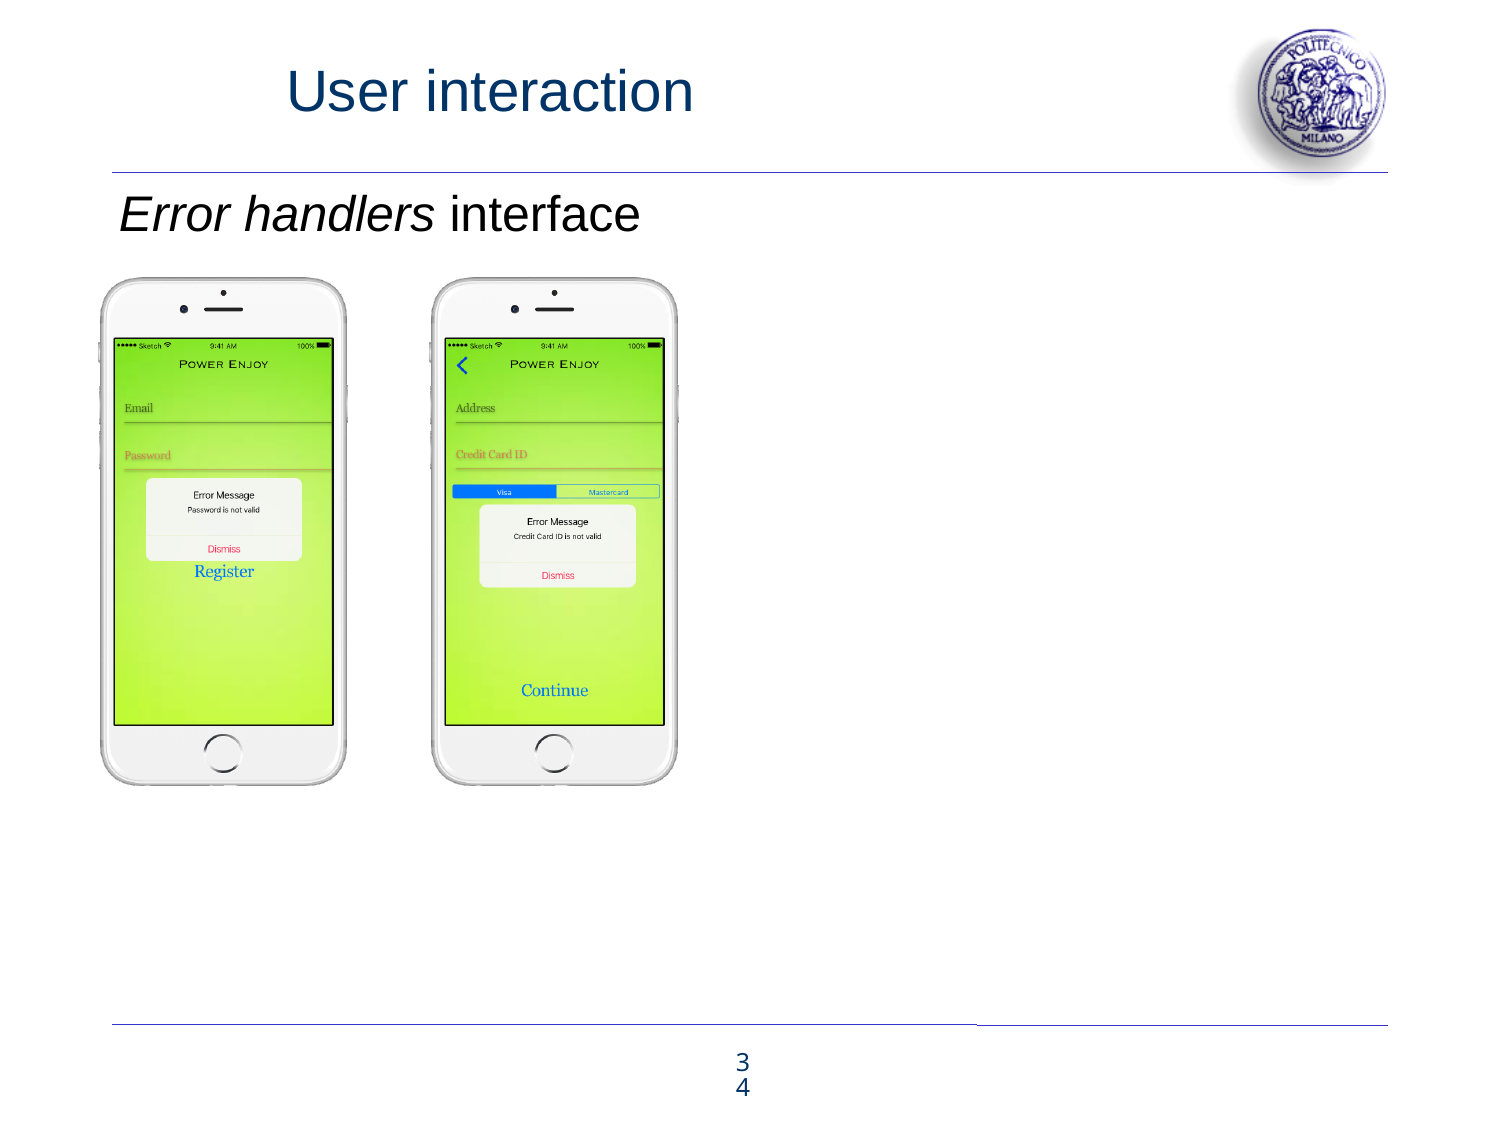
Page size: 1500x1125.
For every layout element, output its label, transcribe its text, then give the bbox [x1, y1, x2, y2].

slide_number 34 [727, 1039, 773, 1085]
picture [429, 277, 680, 787]
title User interaction [278, 18, 1211, 157]
text_box Error handlers interface [111, 174, 650, 250]
picture [98, 277, 349, 787]
picture [1228, 16, 1416, 186]
